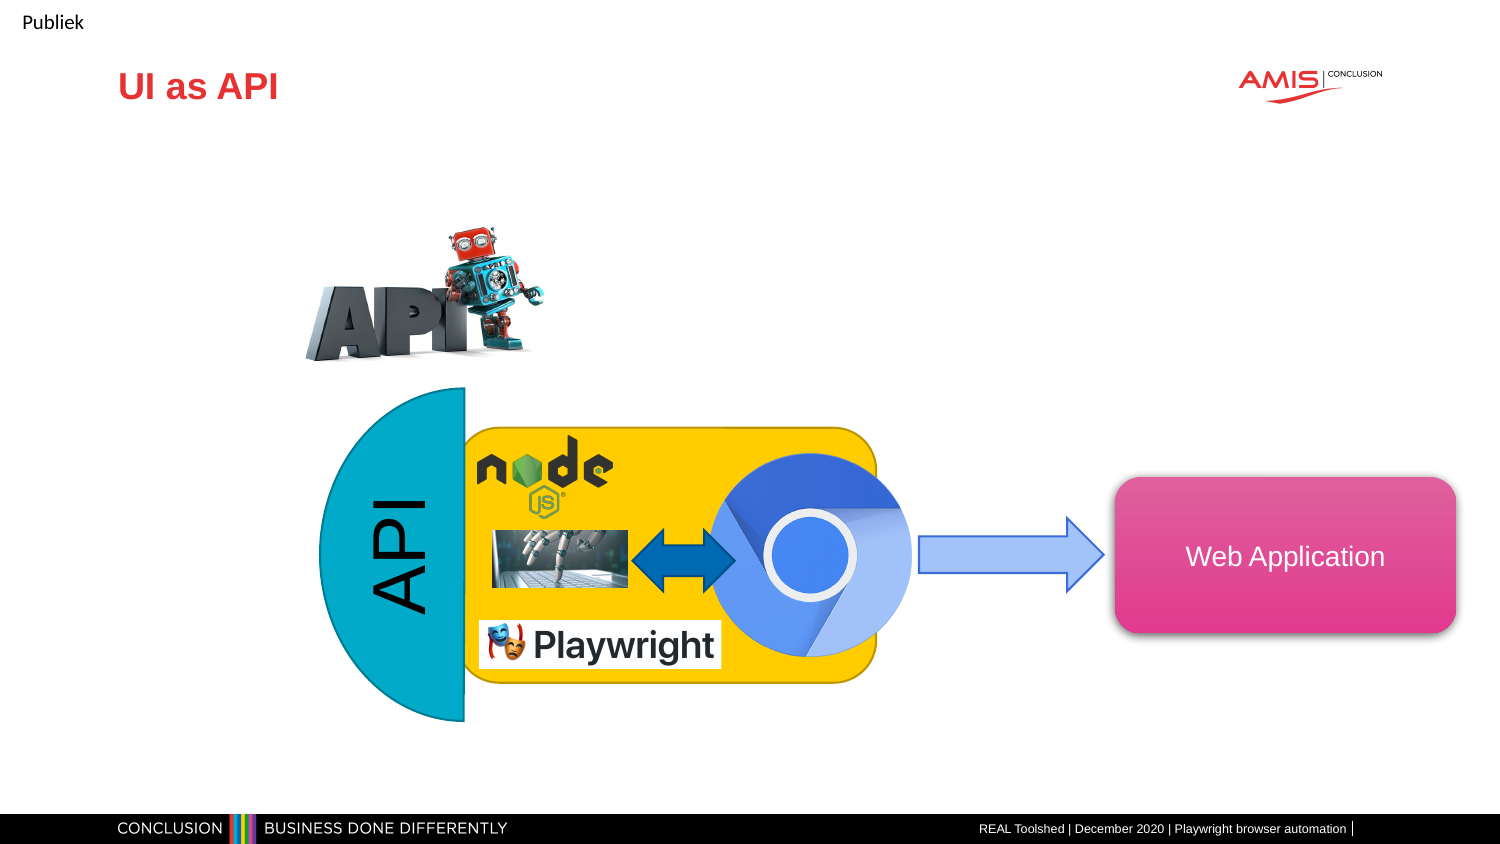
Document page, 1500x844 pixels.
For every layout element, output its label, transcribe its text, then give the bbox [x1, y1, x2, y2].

title UI as API [118, 47, 1205, 130]
text_box [465, 426, 874, 684]
picture [478, 453, 912, 669]
text_box [318, 387, 466, 723]
picture [492, 530, 628, 588]
picture [289, 214, 560, 372]
picture [0, 814, 236, 844]
text_box [917, 515, 1106, 594]
text_box Web Application [1114, 476, 1457, 634]
footer REAL Toolshed | December 2020 | Playwright browser automation [814, 820, 1347, 839]
picture [1205, 59, 1388, 106]
picture [477, 435, 614, 519]
text_box [631, 527, 708, 594]
picture [239, 814, 1500, 844]
text_box API [350, 494, 441, 616]
